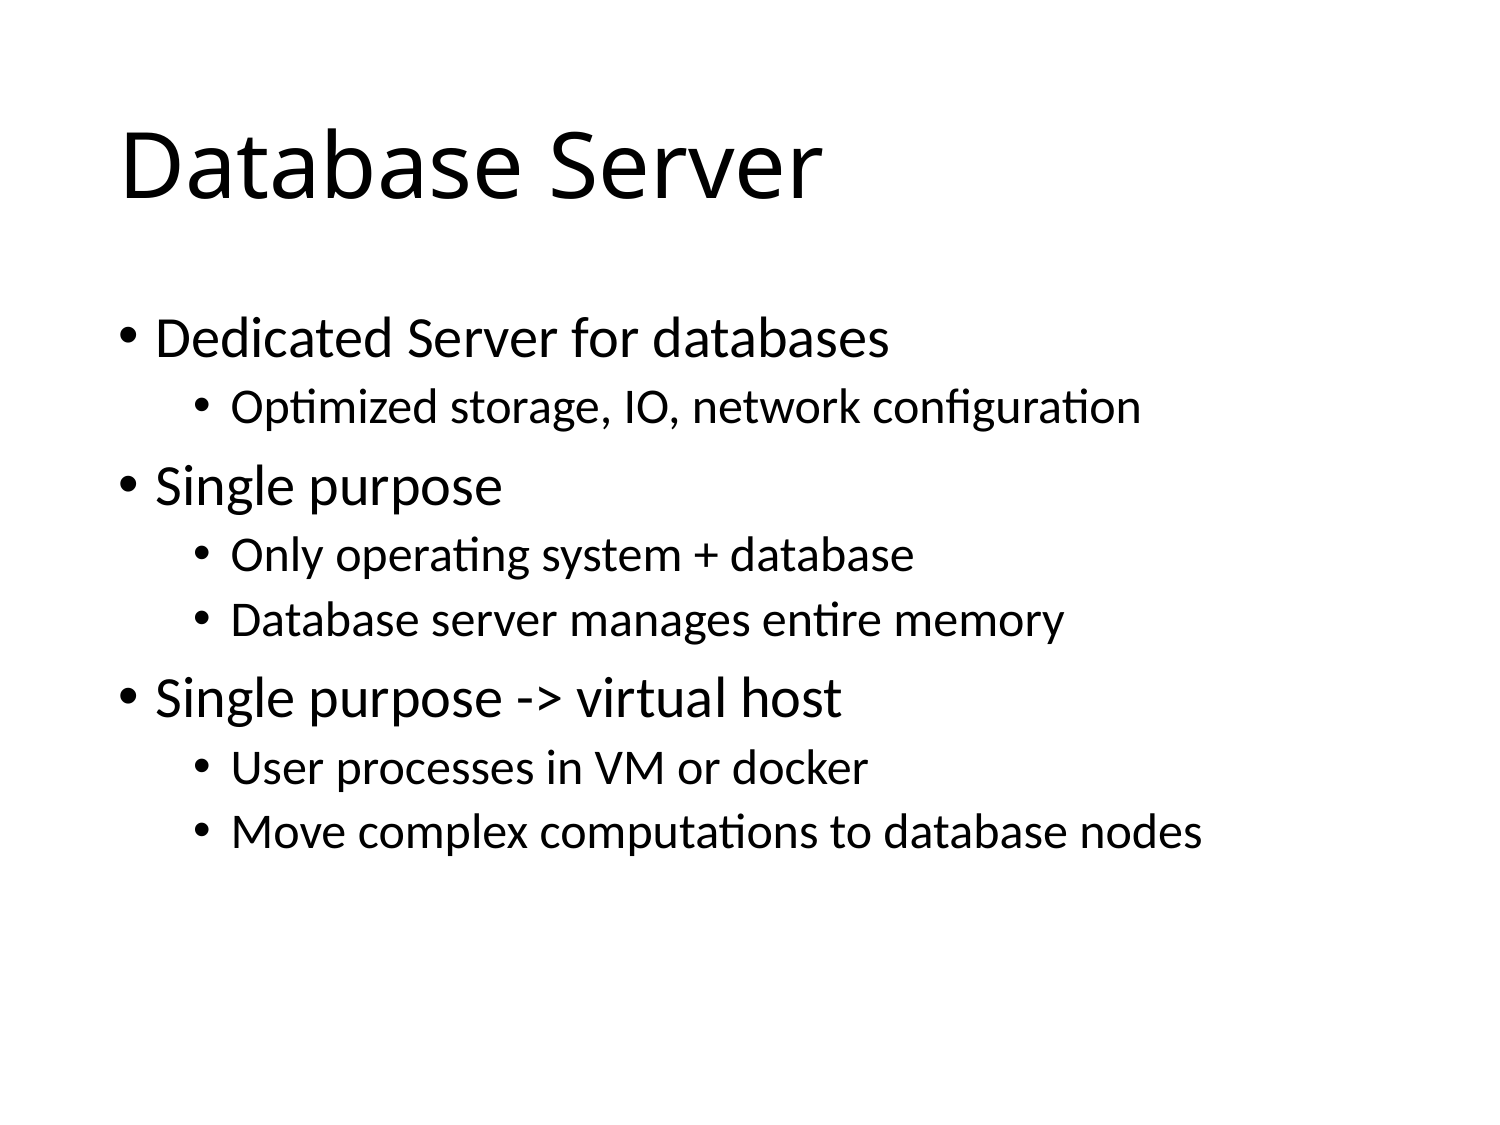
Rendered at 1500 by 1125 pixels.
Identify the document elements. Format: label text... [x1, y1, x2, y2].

list Dedicated Server for databases Optimized storage, IO, network configuration Single purpose Only operating system + database Database server manages entire memory Single purpose -> virtual host User processes in VM or docker Move complex computations to database nodes [103, 299, 1397, 1014]
title Database Server [103, 59, 1397, 278]
